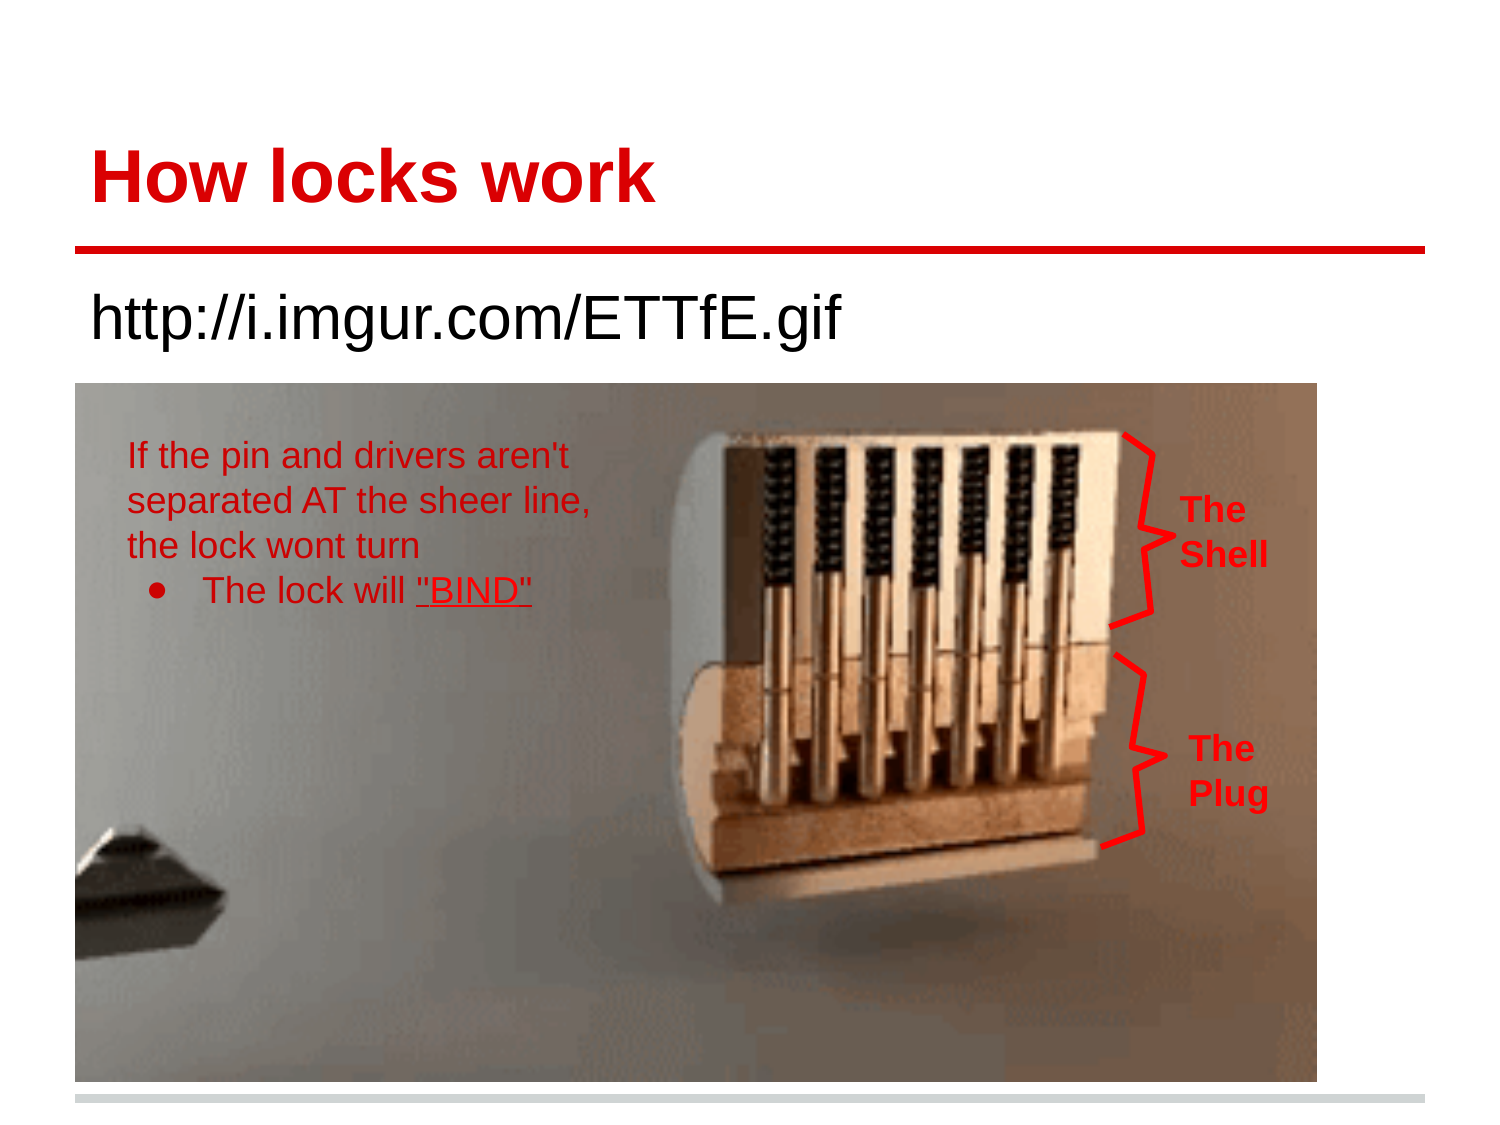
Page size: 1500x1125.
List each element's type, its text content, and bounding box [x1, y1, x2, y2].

title How locks work [75, 45, 1425, 233]
picture [74, 383, 1317, 1083]
list http://i.imgur.com/ETTfE.gif [75, 262, 1425, 1078]
